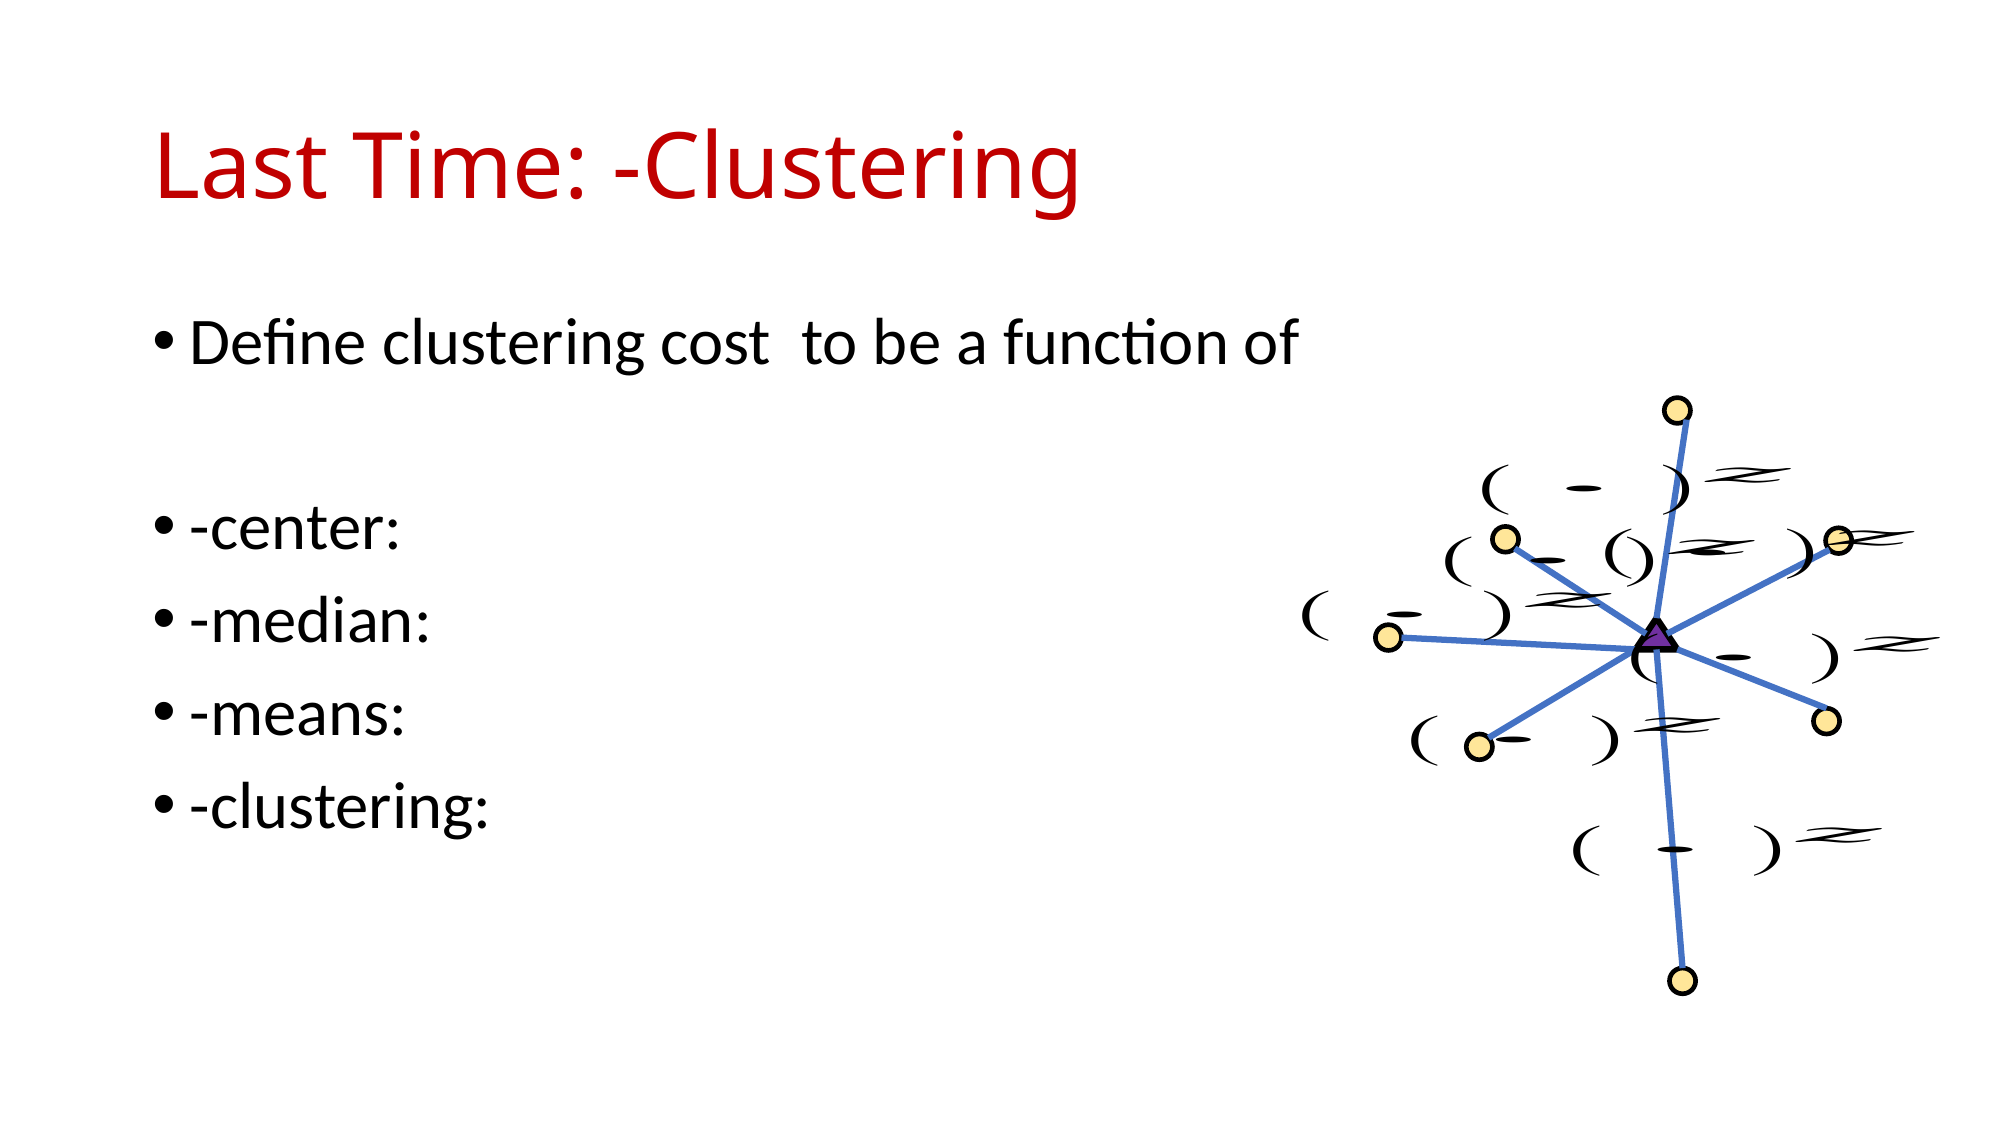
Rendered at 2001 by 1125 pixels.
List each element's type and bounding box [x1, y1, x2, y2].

text_box [1656, 419, 1687, 619]
text_box [1514, 548, 1647, 634]
text_box [1374, 623, 1403, 652]
text_box [1401, 637, 1636, 650]
text_box [1488, 650, 1636, 738]
text_box [1663, 396, 1692, 419]
text_box [1465, 732, 1494, 761]
text_box [1637, 618, 1678, 651]
text_box [1824, 526, 1853, 555]
text_box [1812, 707, 1841, 736]
text_box [1666, 549, 1830, 634]
text_box [1491, 525, 1520, 554]
text_box [1668, 967, 1697, 995]
text_box [1677, 649, 1827, 709]
text_box [1656, 649, 1683, 969]
